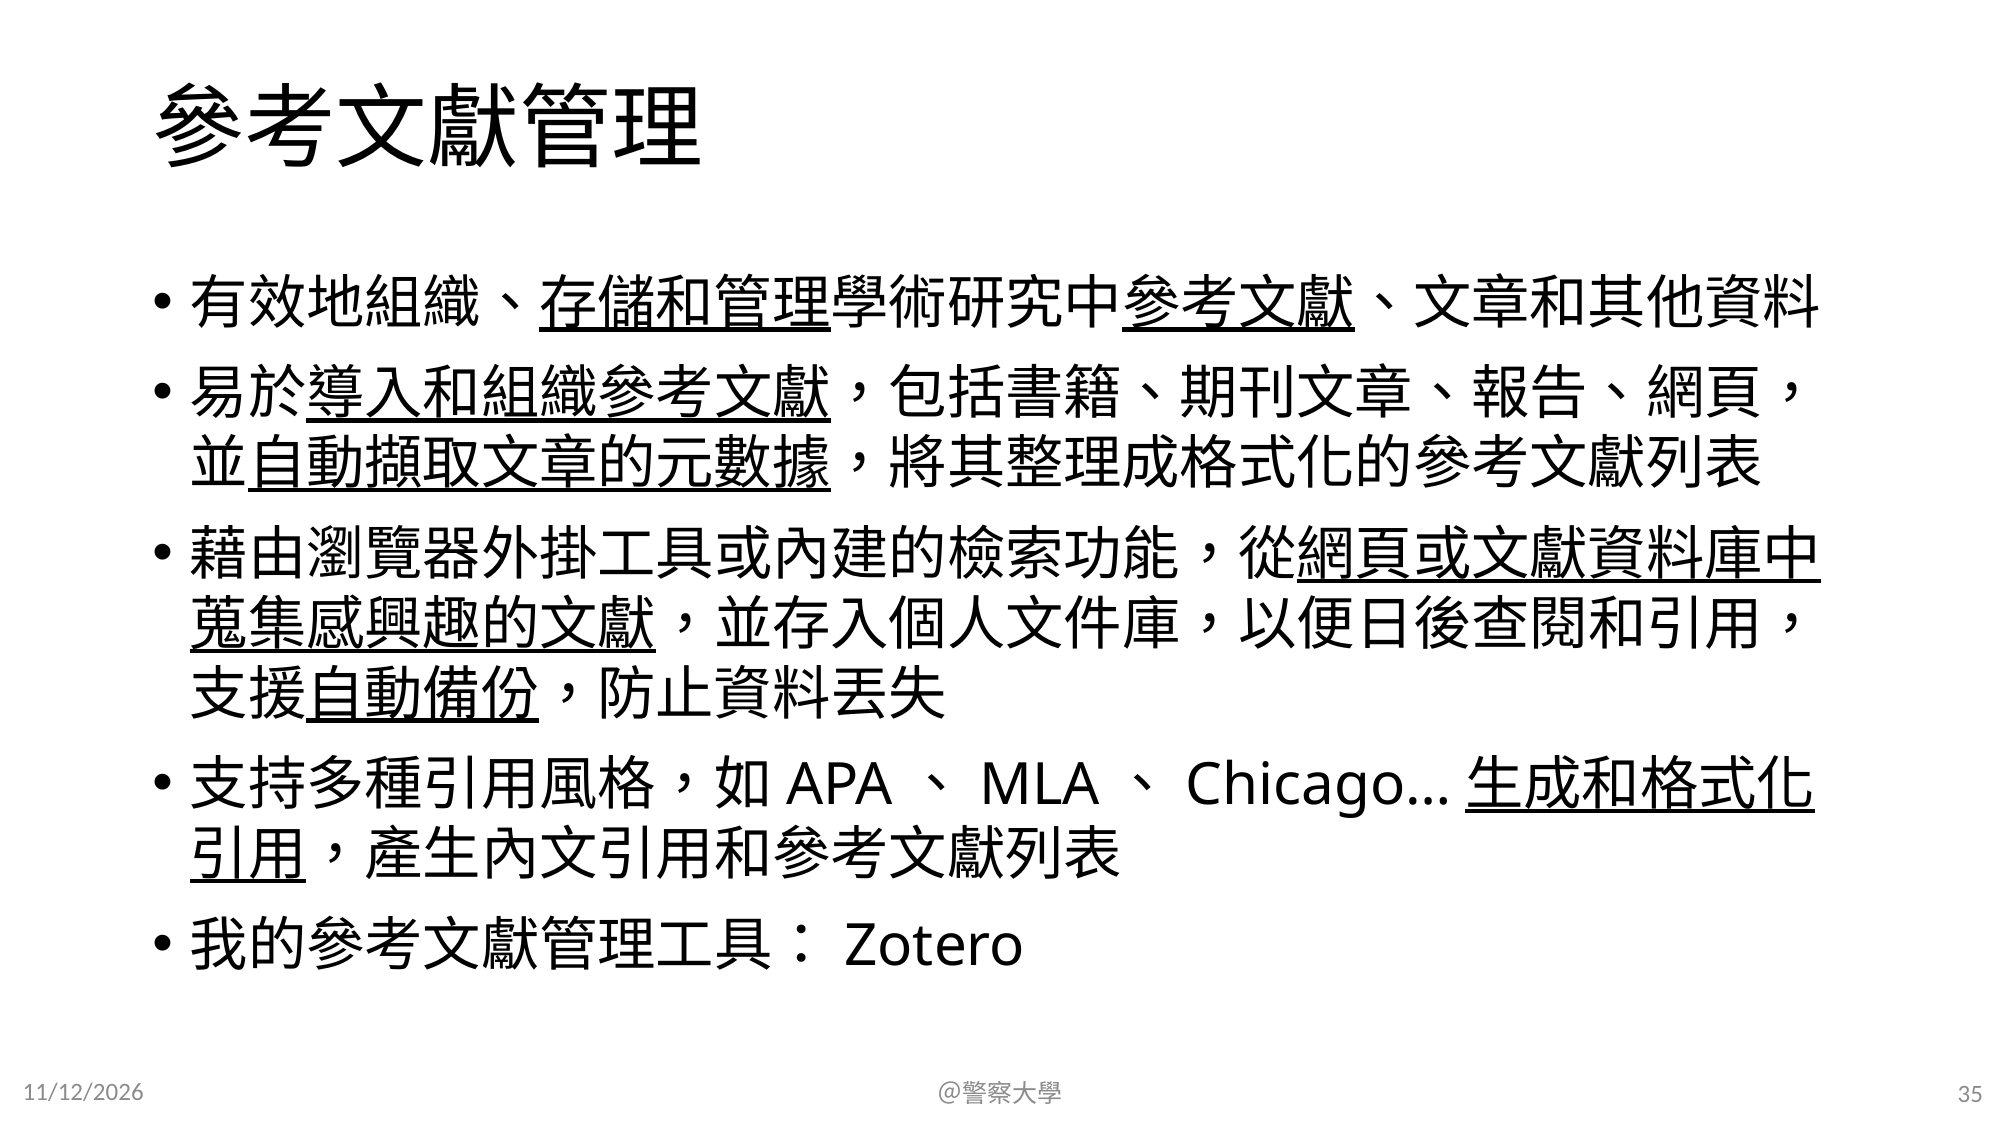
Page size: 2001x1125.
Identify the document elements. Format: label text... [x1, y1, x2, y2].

footer ＠警察大學 [662, 1062, 1338, 1123]
slide_number 35 [1548, 1062, 1999, 1123]
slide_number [7, 1060, 458, 1121]
title 參考文獻管理 [137, 22, 1863, 240]
list 有效地組織、存儲和管理學術研究中參考文獻、文章和其他資料 易於導入和組織參考文獻，包括書籍、期刊文章、報告、網頁，並自動擷取文章的元數據，將其整理成格式化的參考文獻列表 藉由瀏覽器外掛工具或內建的檢索功能，從網頁或文獻資料庫中蒐集感興趣的文獻，並存入個人文件庫，以便日後查閱和引用，支援自動備份，防止資料丟失 支持多種引用風格，如APA、MLA、Chicago…生成和格式化引用，產生內文引用和參考文獻列表 我的參考文獻管理工具：Zotero [137, 257, 1863, 1043]
